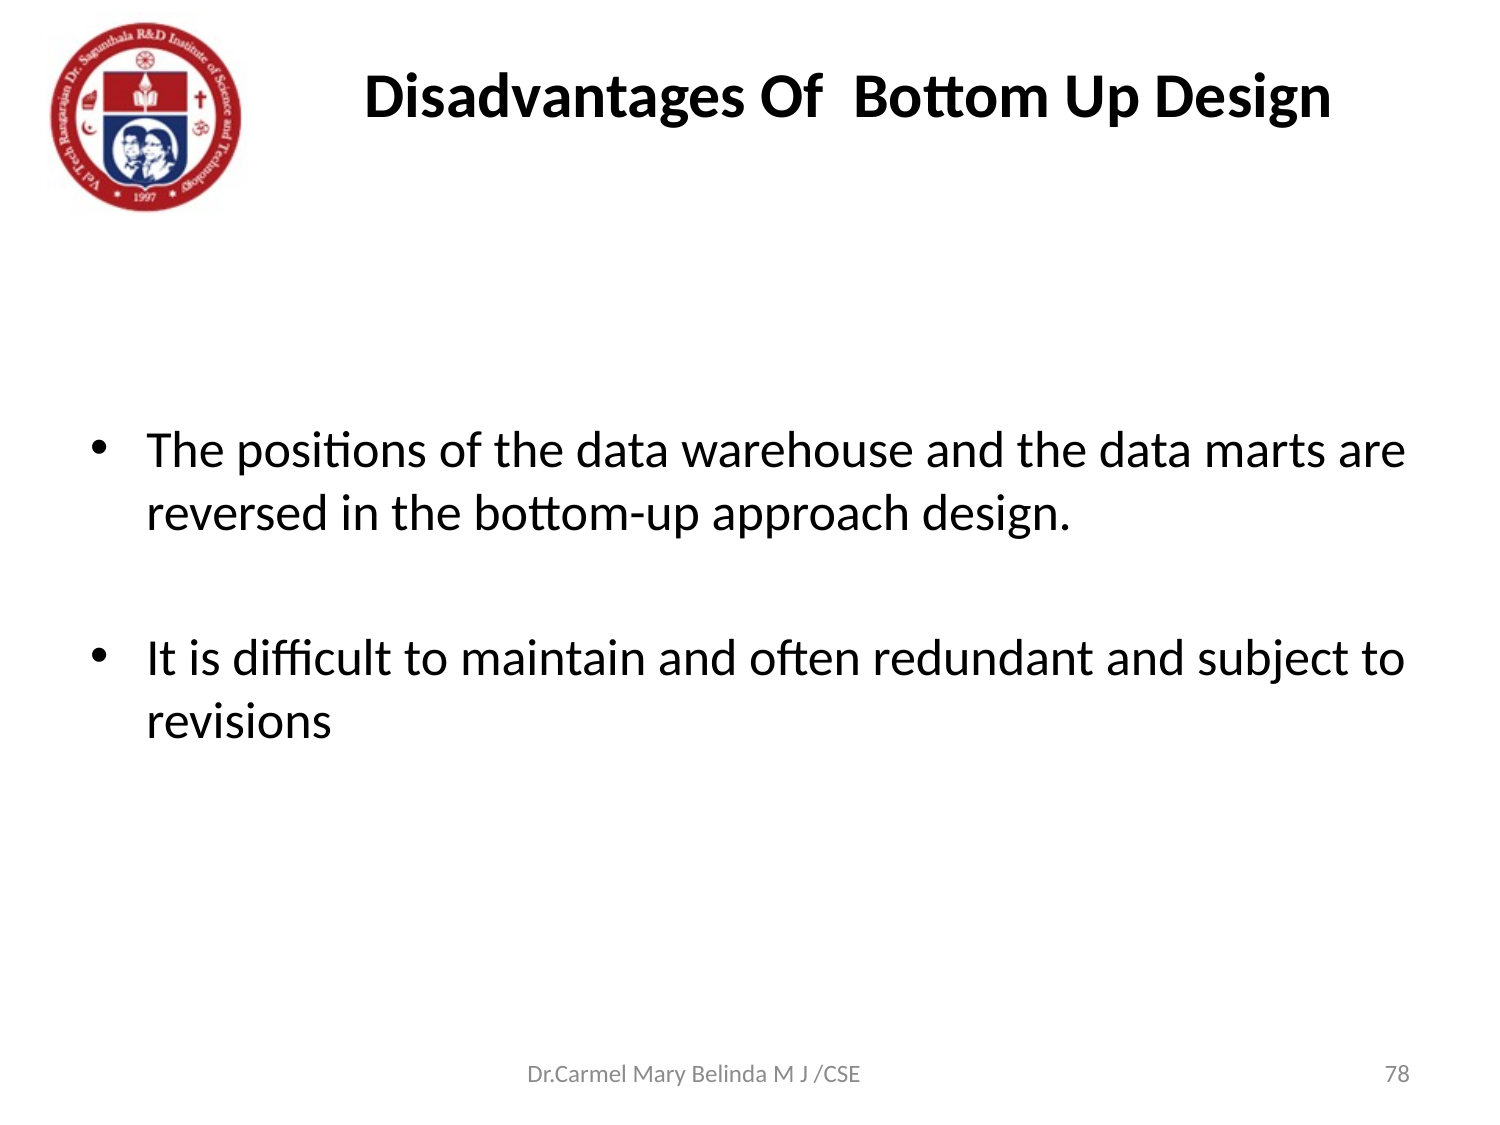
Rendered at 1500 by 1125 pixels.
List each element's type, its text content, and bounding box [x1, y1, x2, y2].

title Disadvantages Of Bottom Up Design [287, 45, 1425, 233]
slide_number 78 [1074, 1042, 1425, 1103]
picture [47, 12, 250, 220]
footer Dr.Carmel Mary Belinda M J /CSE [512, 1042, 988, 1103]
list The positions of the data warehouse and the data marts are reversed in the bottom-up approach design. It is difficult to maintain and often redundant and subject to revisions [75, 262, 1425, 1005]
